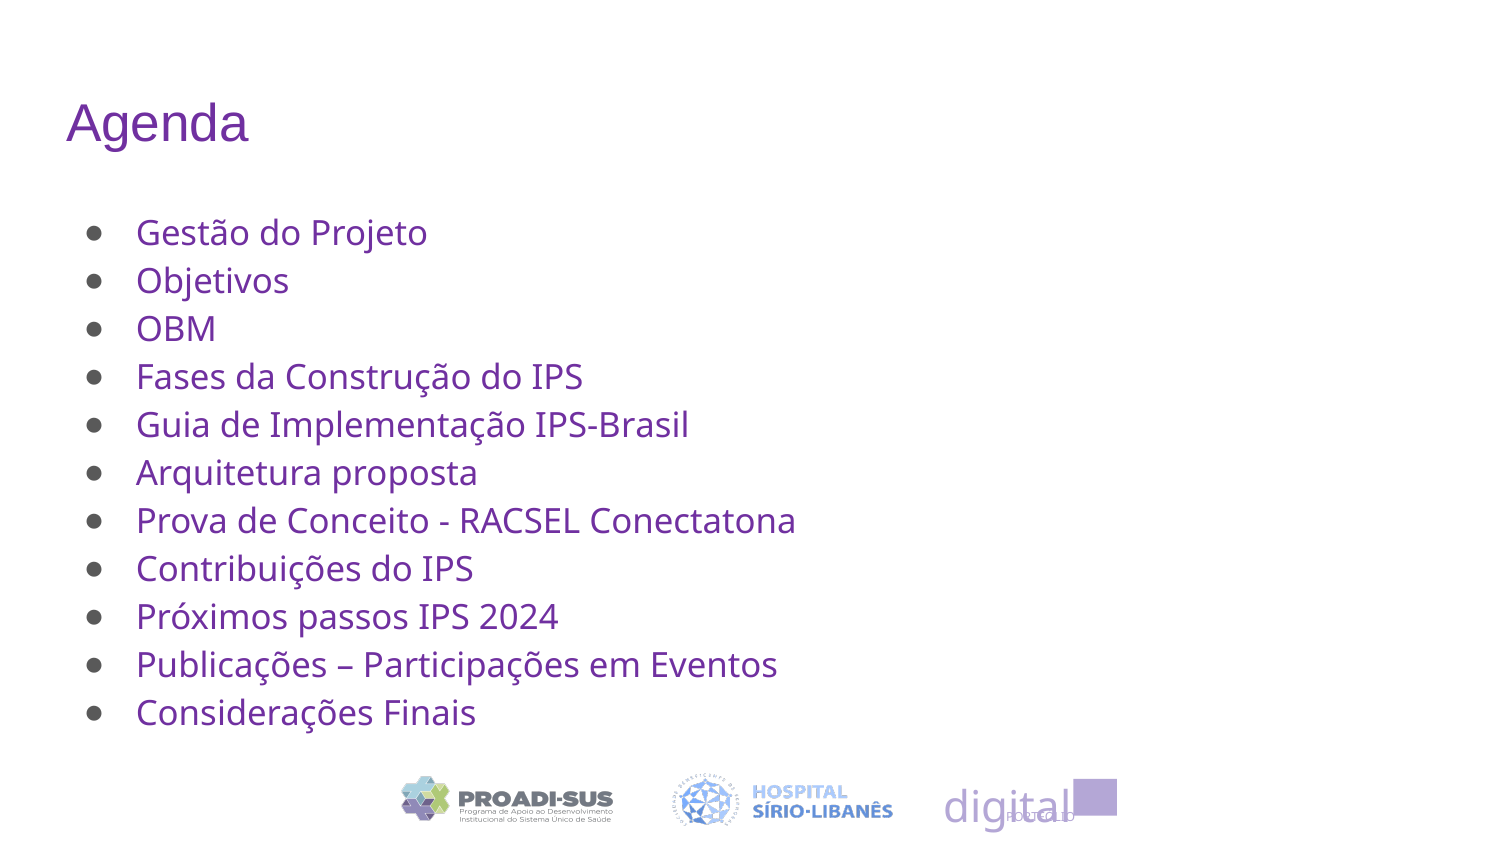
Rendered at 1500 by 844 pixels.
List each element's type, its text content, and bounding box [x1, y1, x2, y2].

list Gestão do Projeto Objetivos OBM Fases da Construção do IPS Guia de Implementação IPS-Brasil Arquitetura proposta Prova de Conceito - RACSEL Conectatona Contribuições do IPS Próximos passos IPS 2024 Publicações – Participações em Eventos Considerações Finais [51, 189, 1449, 747]
title Agenda [51, 72, 1449, 167]
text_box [0, 749, 1500, 844]
